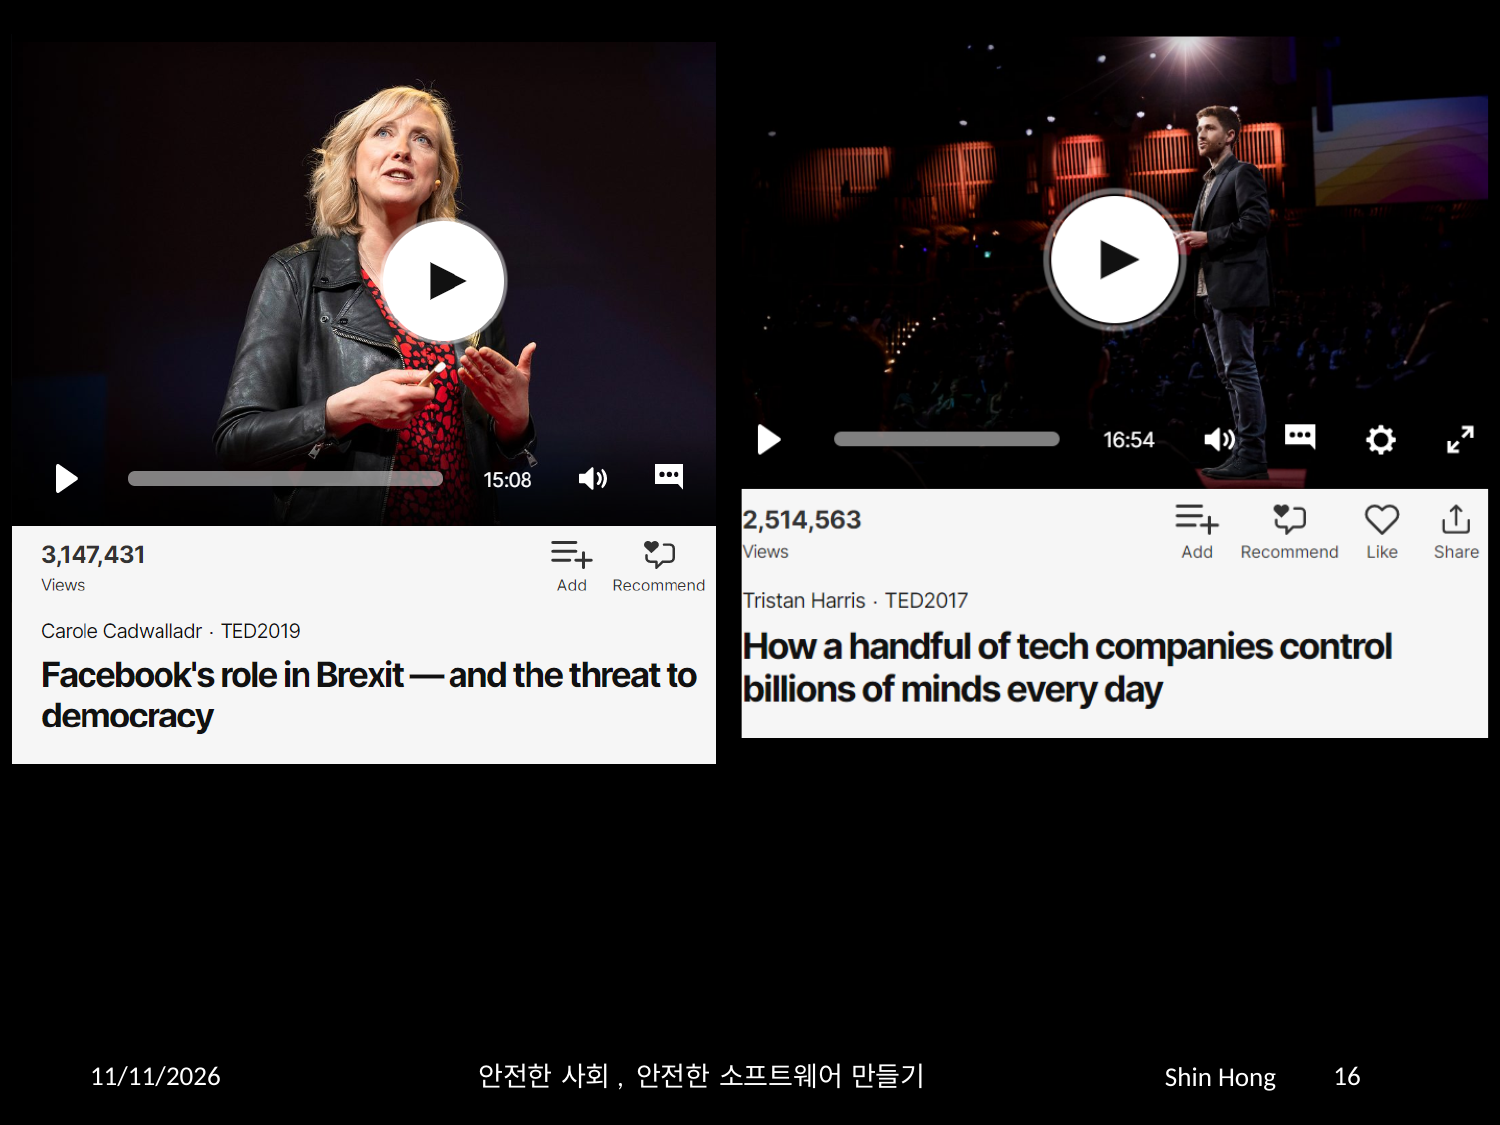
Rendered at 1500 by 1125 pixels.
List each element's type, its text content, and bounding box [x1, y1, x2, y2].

slide_number 16 [1300, 1045, 1376, 1105]
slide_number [75, 1045, 249, 1105]
picture [741, 36, 1489, 738]
footer 안전한 사회, 안전한 소프트웨어 만들기 [260, 1045, 1144, 1106]
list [11, 34, 716, 764]
